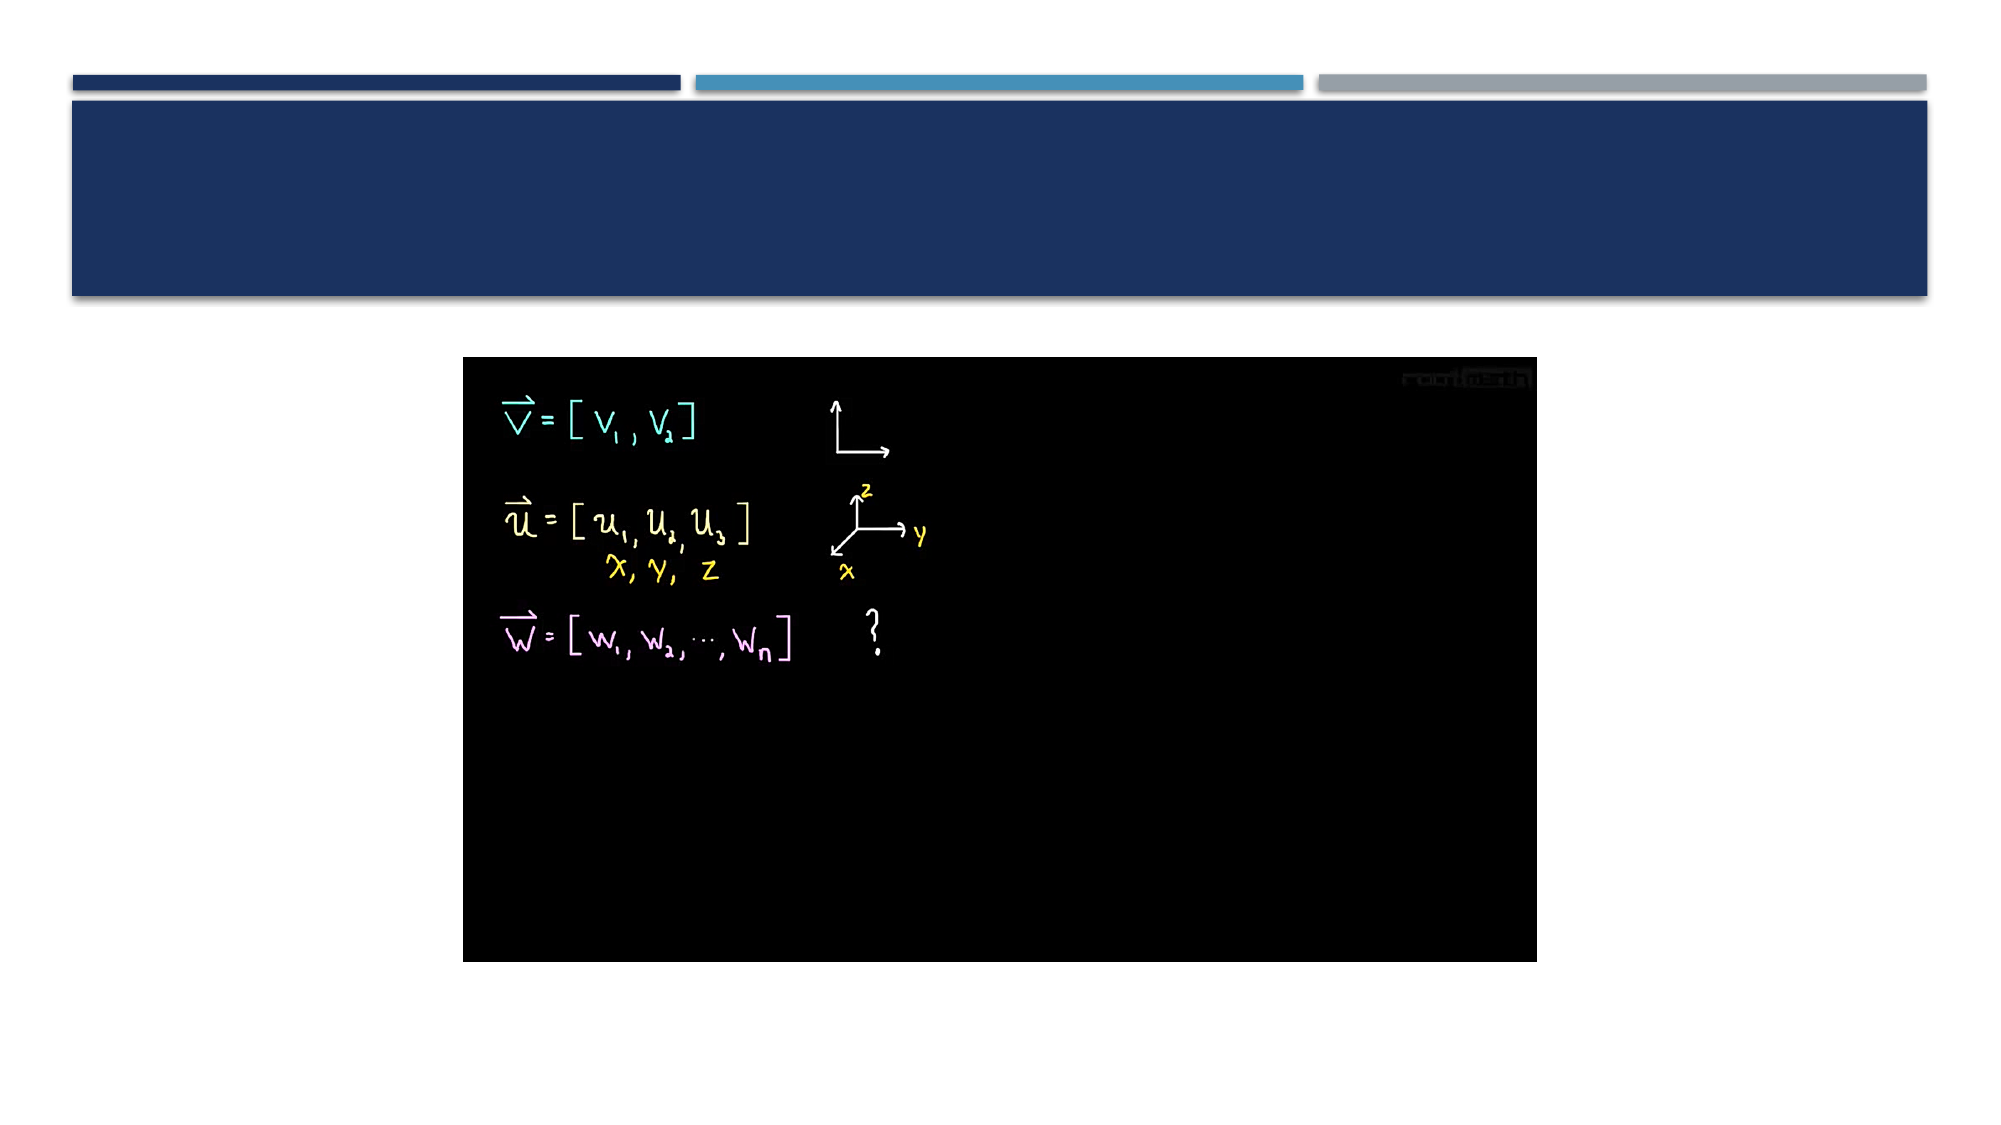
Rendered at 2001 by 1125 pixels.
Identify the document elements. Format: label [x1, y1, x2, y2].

list [463, 357, 1537, 962]
